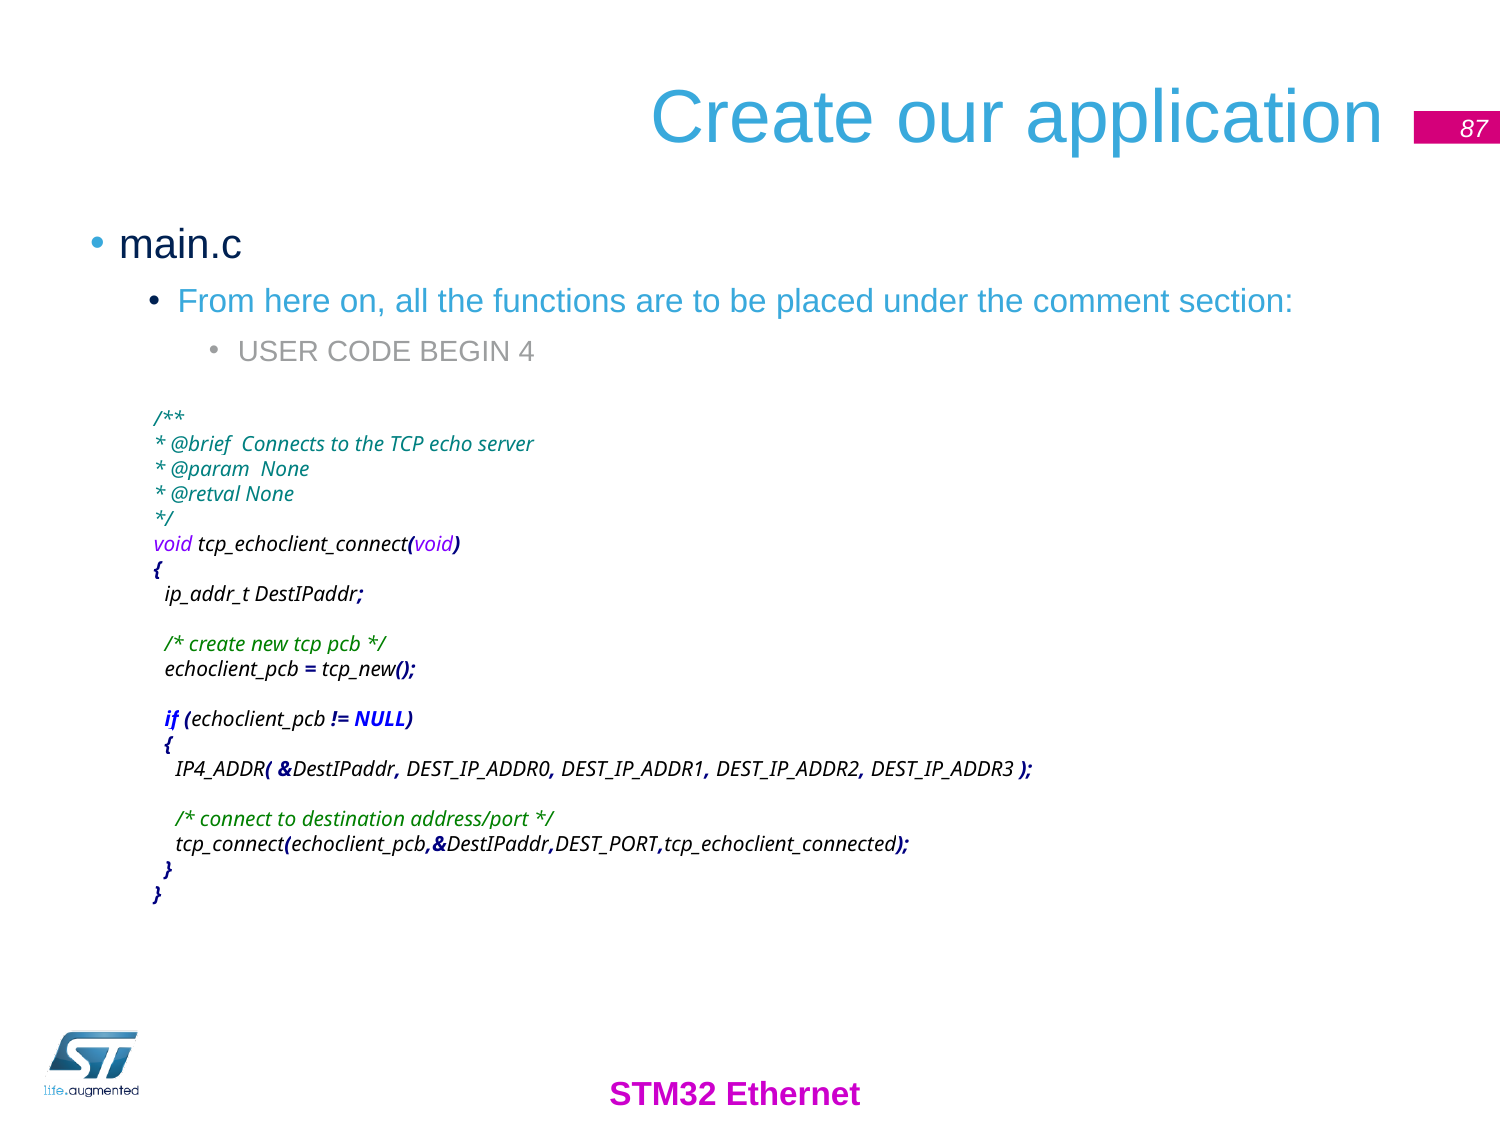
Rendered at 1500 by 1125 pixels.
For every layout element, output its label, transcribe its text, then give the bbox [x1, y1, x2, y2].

slide_number 87 [1413, 111, 1500, 144]
title Create our application [75, 19, 1400, 207]
picture [36, 1022, 147, 1103]
list main.c From here on, all the functions are to be placed under the comment section: USER CODE BEGIN 4 [75, 209, 1425, 471]
text_box /** * @brief Connects to the TCP echo server * @param None * @retval None */ void tcp_echoclient_connect(void) { ip_addr_t DestIPaddr; /* create new tcp pcb */ echoclient_pcb = tcp_new(); if (echoclient_pcb != NULL) { IP4_ADDR( &DestIPaddr, DEST_IP_ADDR0, DEST_IP_ADDR1, DEST_IP_ADDR2, DEST_IP_ADDR3 ); /* connect to destination address/port */ tcp_connect(echoclient_pcb,&DestIPaddr,DEST_PORT,tcp_echoclient_connected); } } [138, 398, 1185, 913]
